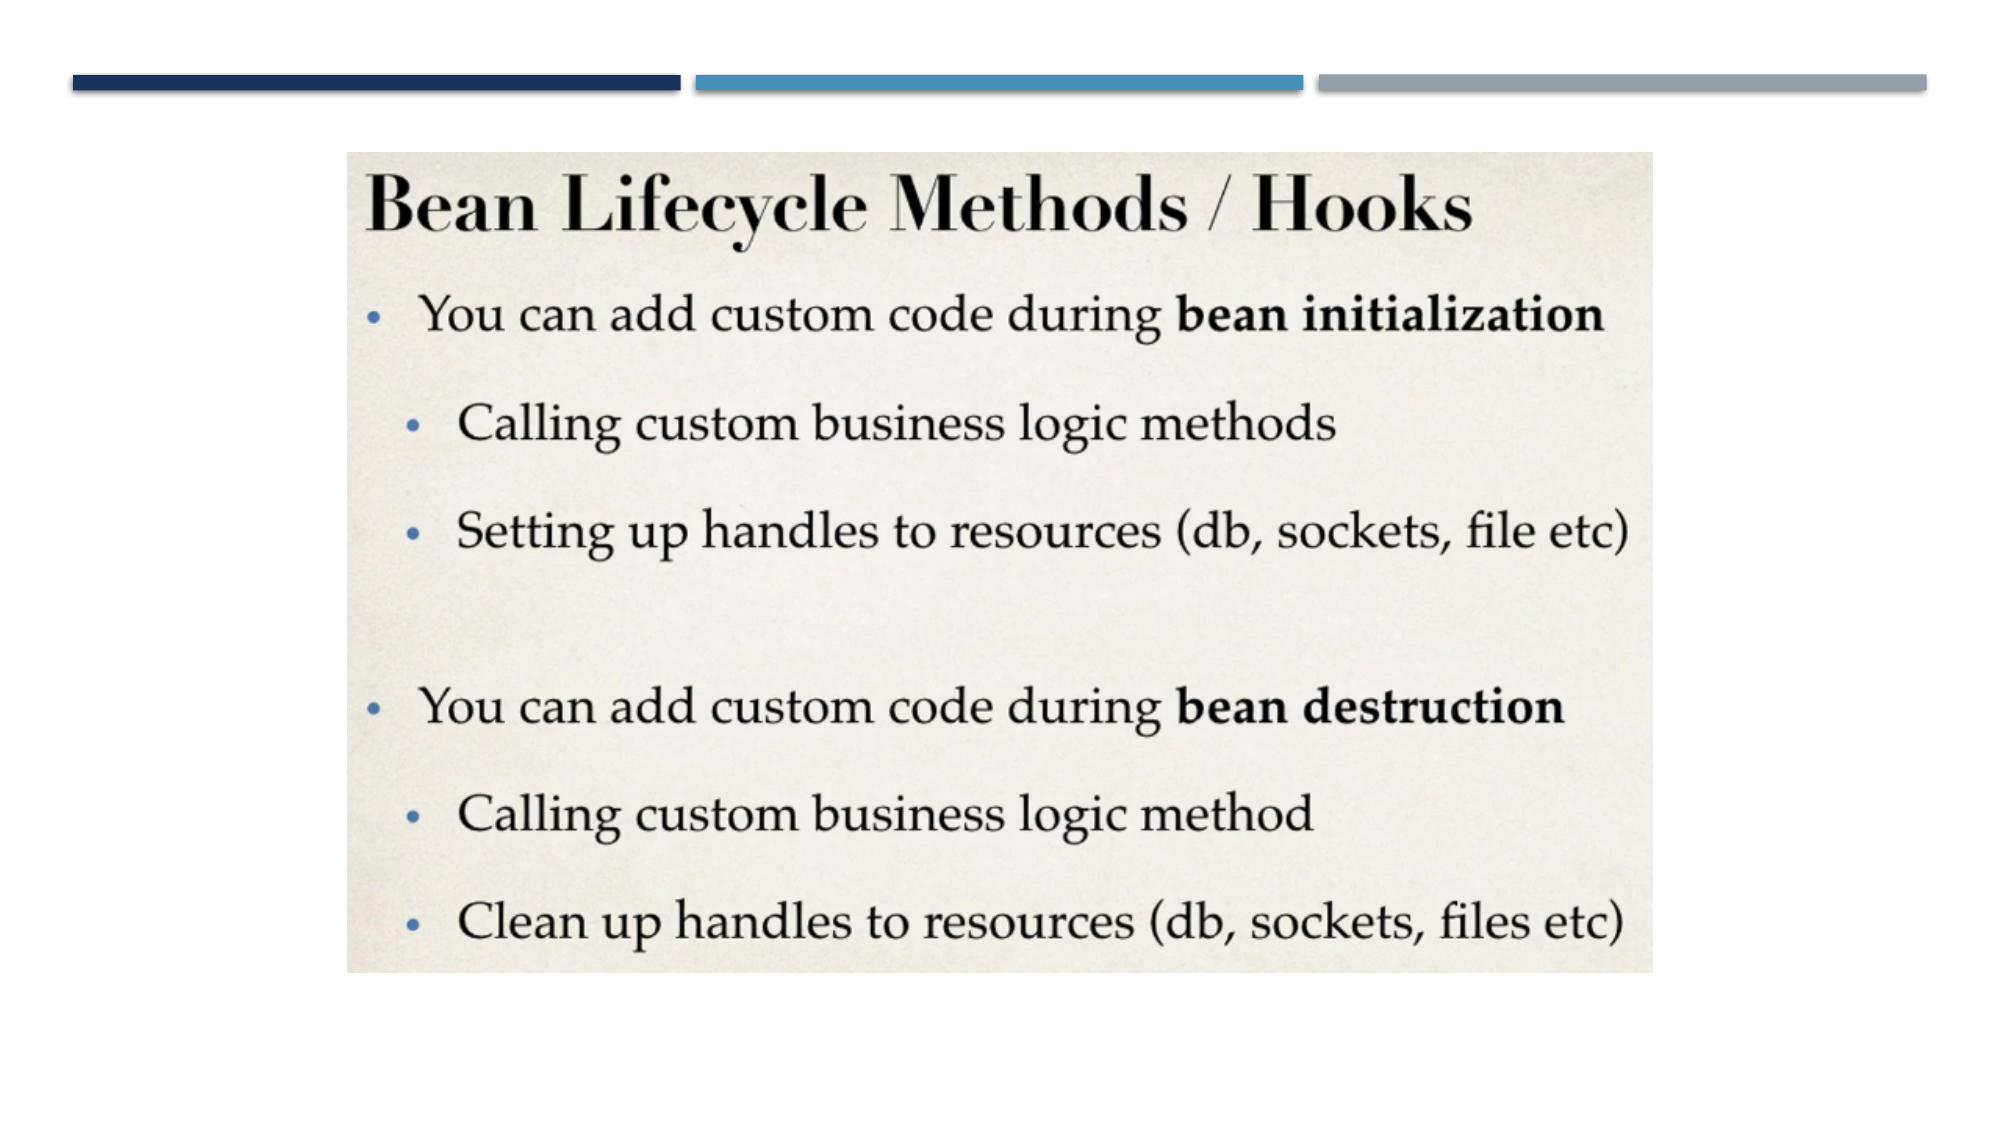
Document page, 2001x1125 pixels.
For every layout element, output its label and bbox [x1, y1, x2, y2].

picture [347, 151, 1653, 974]
